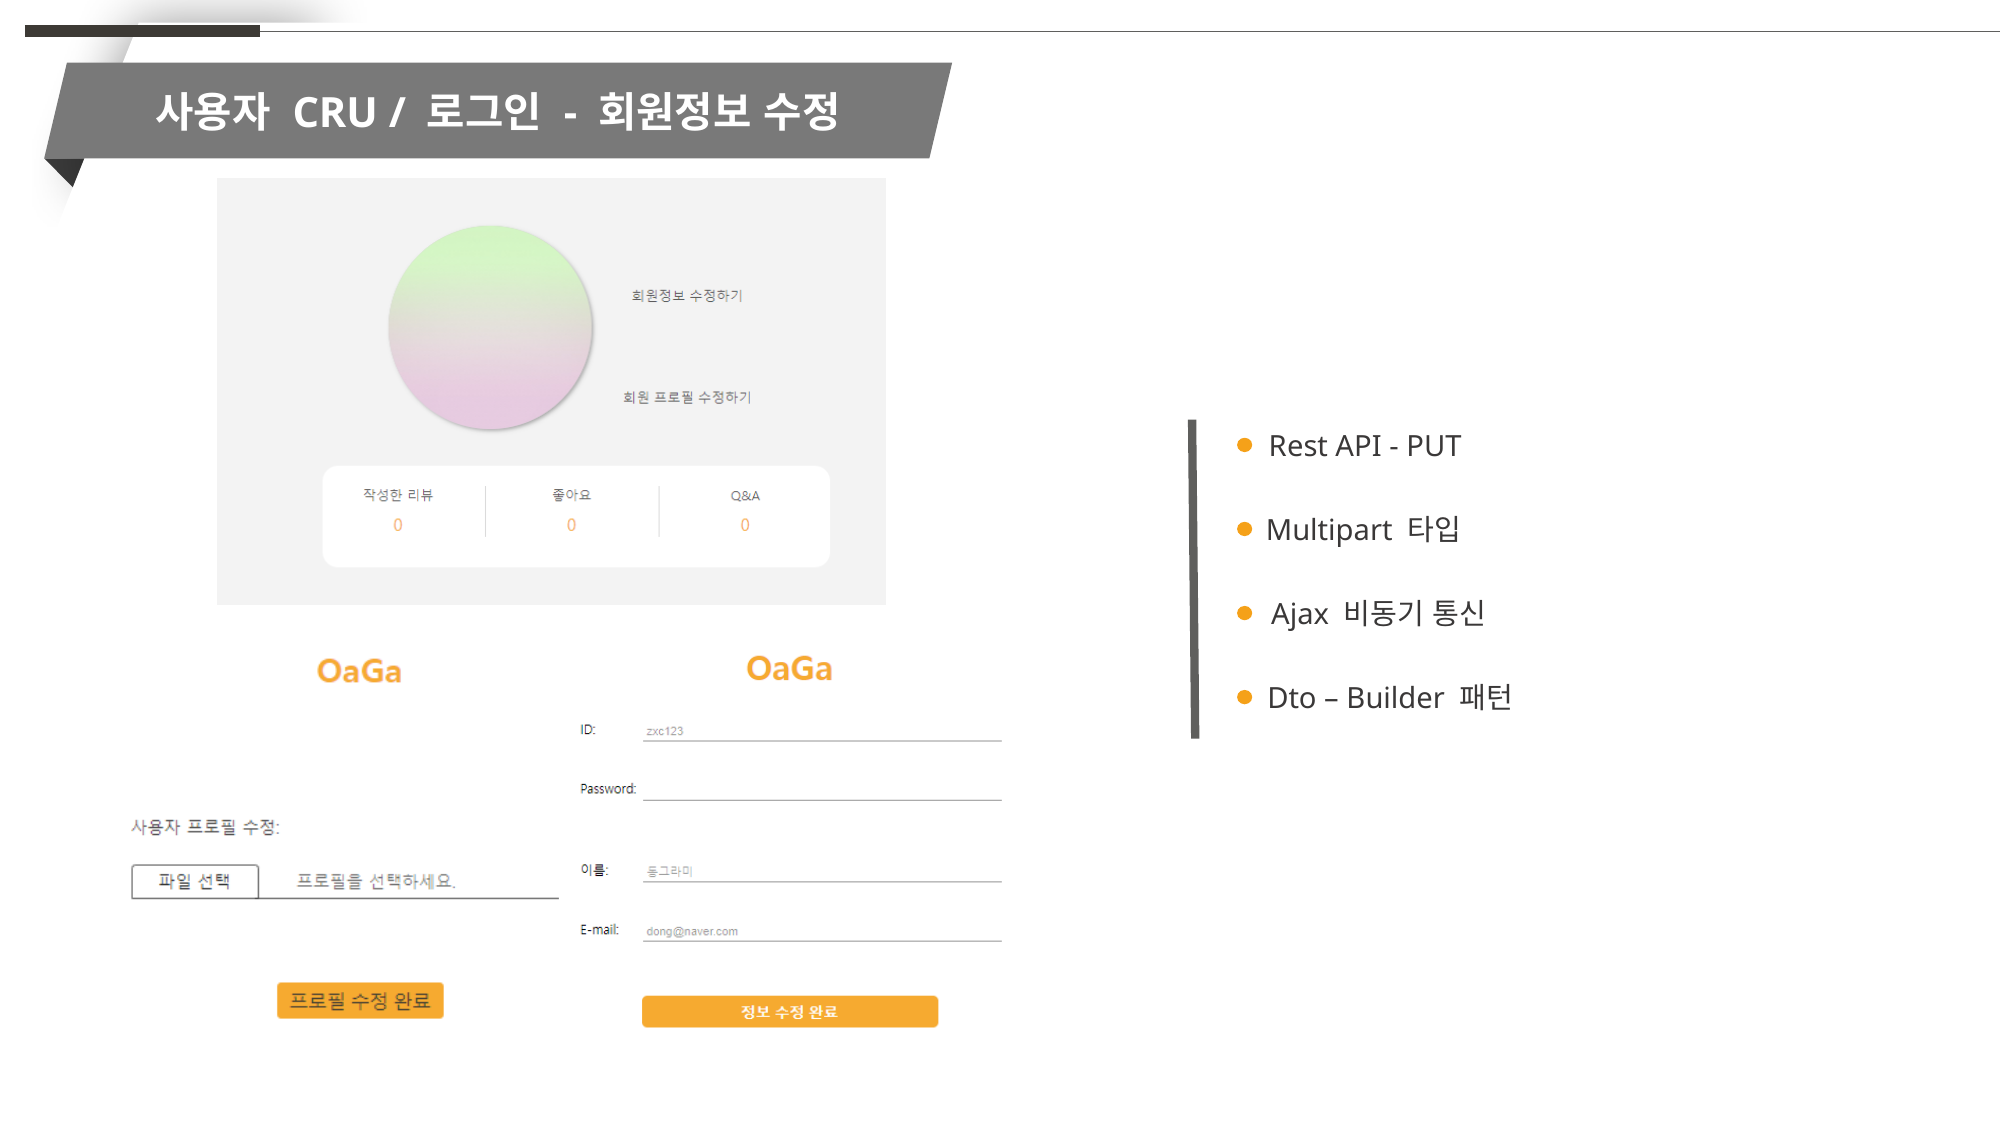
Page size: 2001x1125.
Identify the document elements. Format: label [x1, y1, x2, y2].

text_box [44, 22, 953, 31]
text_box [1237, 587, 1506, 639]
text_box [1192, 419, 1196, 739]
text_box [1237, 503, 1475, 555]
text_box [1237, 419, 1479, 471]
text_box [44, 32, 953, 259]
text_box [1237, 671, 1529, 723]
picture [217, 178, 886, 605]
picture [107, 624, 1022, 1069]
